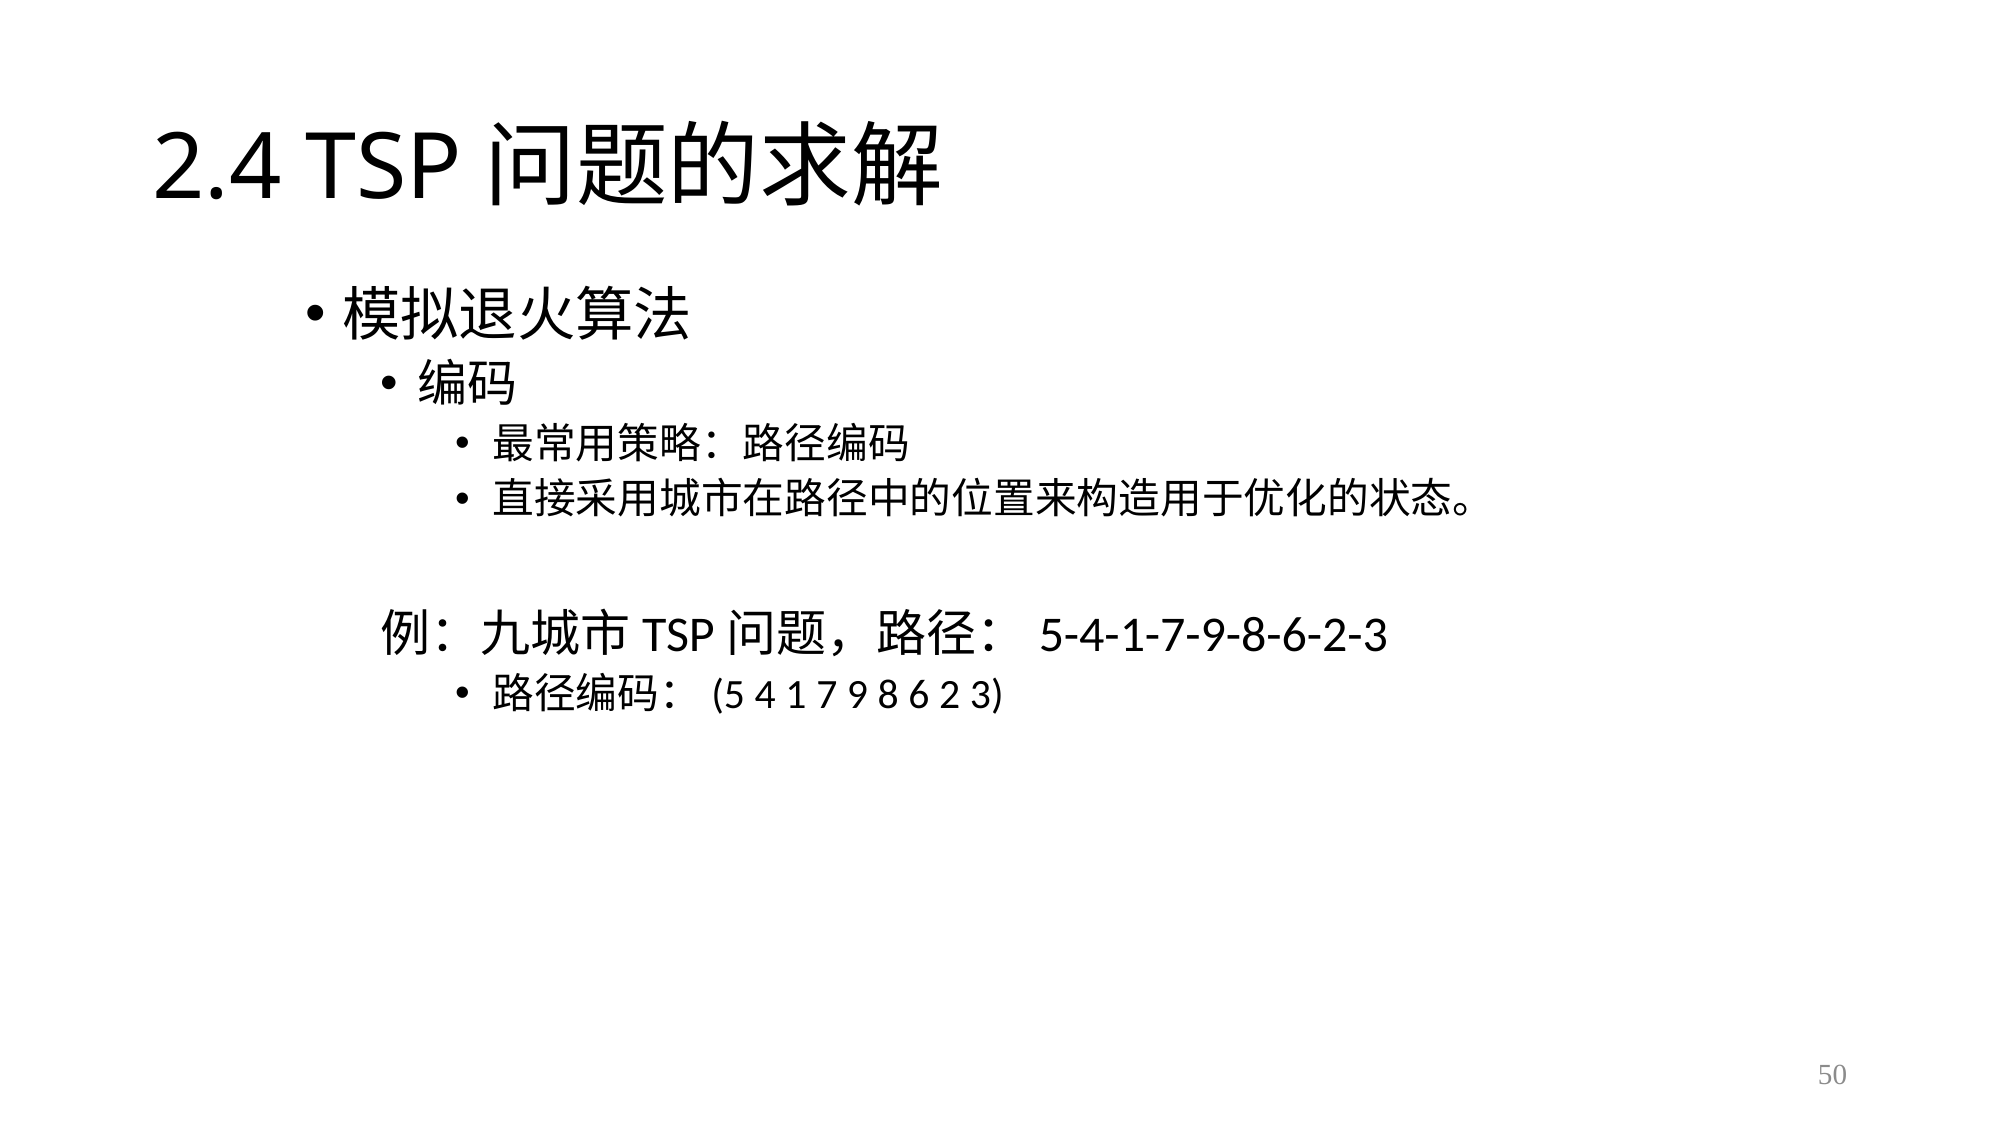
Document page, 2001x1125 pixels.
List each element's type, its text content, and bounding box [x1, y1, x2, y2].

list 模拟退火算法 编码 最常用策略：路径编码 直接采用城市在路径中的位置来构造用于优化的状态。 例：九城市TSP问题，路径：5-4-1-7-9-8-6-2-3 路径编码：(5 4 1 7 9 8 6 2 3) [290, 277, 1661, 964]
title 2.4 TSP问题的求解 [137, 59, 1863, 278]
slide_number 50 [1412, 1042, 1863, 1103]
